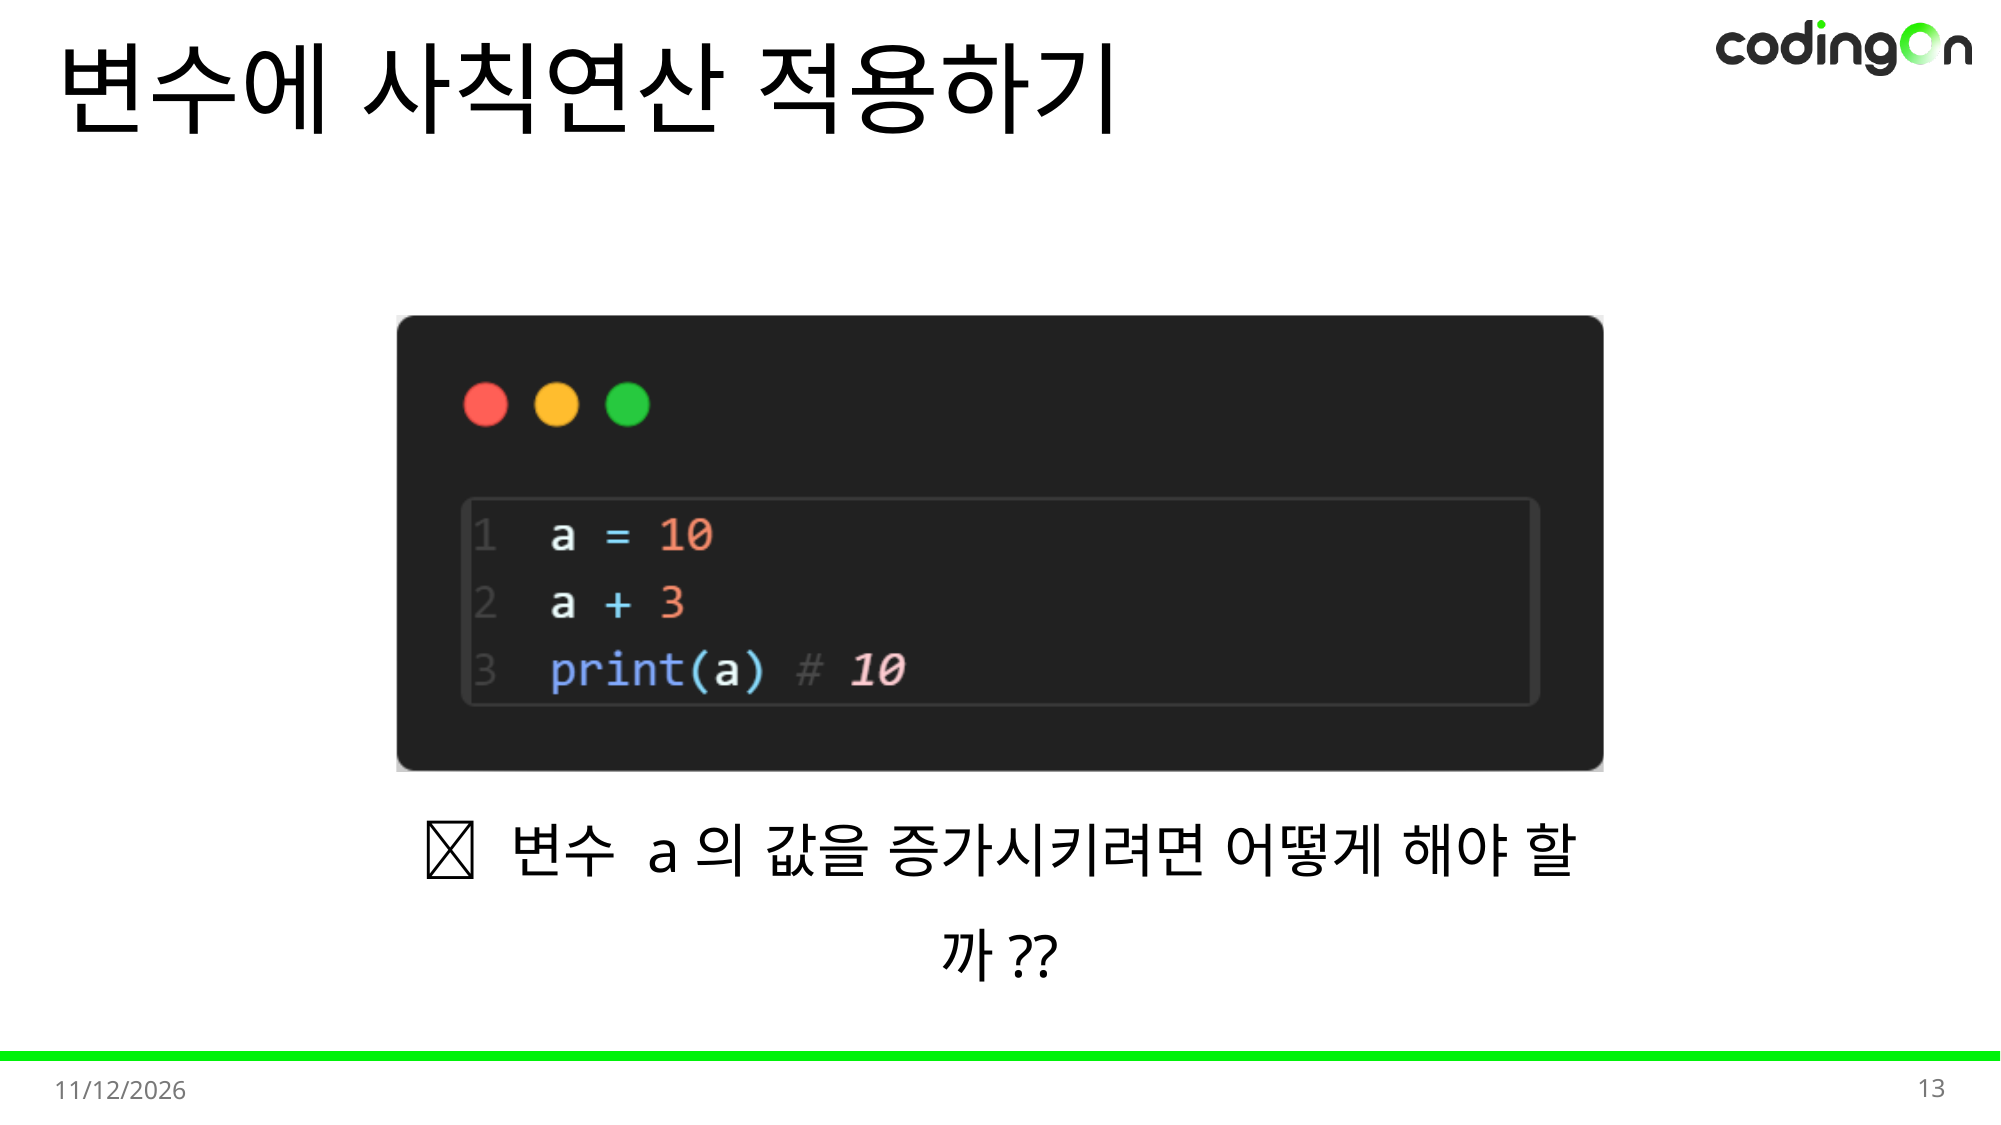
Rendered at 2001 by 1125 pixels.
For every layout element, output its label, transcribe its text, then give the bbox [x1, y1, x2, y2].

title 변수에 사칙연산 적용하기 [41, 0, 1767, 188]
slide_number 13 [1510, 1059, 1961, 1120]
picture [1767, 20, 1972, 76]
picture [396, 315, 1604, 772]
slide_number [39, 1061, 490, 1122]
text_box 🤔 변수 a의 값을 증가시키려면 어떻게 해야 할까?? [356, 771, 1644, 997]
